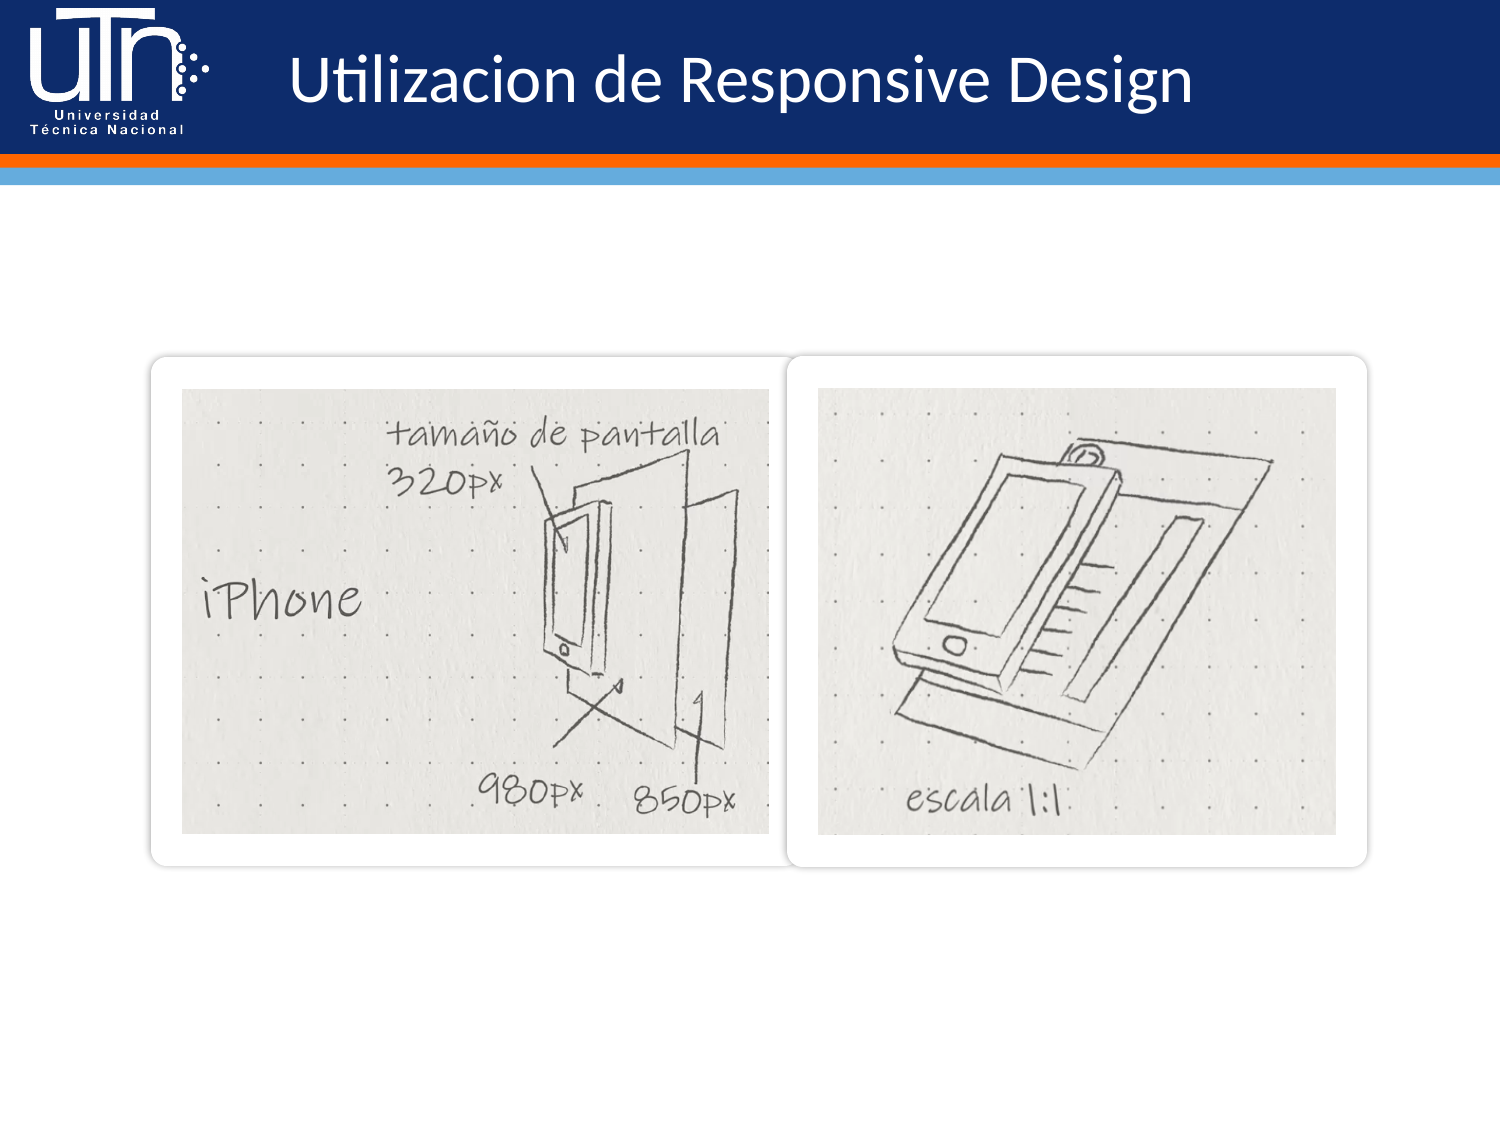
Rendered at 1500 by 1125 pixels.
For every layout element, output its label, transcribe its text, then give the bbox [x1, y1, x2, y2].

title Utilizacion de Responsive Design [0, 0, 1500, 154]
picture [818, 387, 1336, 836]
picture [181, 388, 770, 835]
